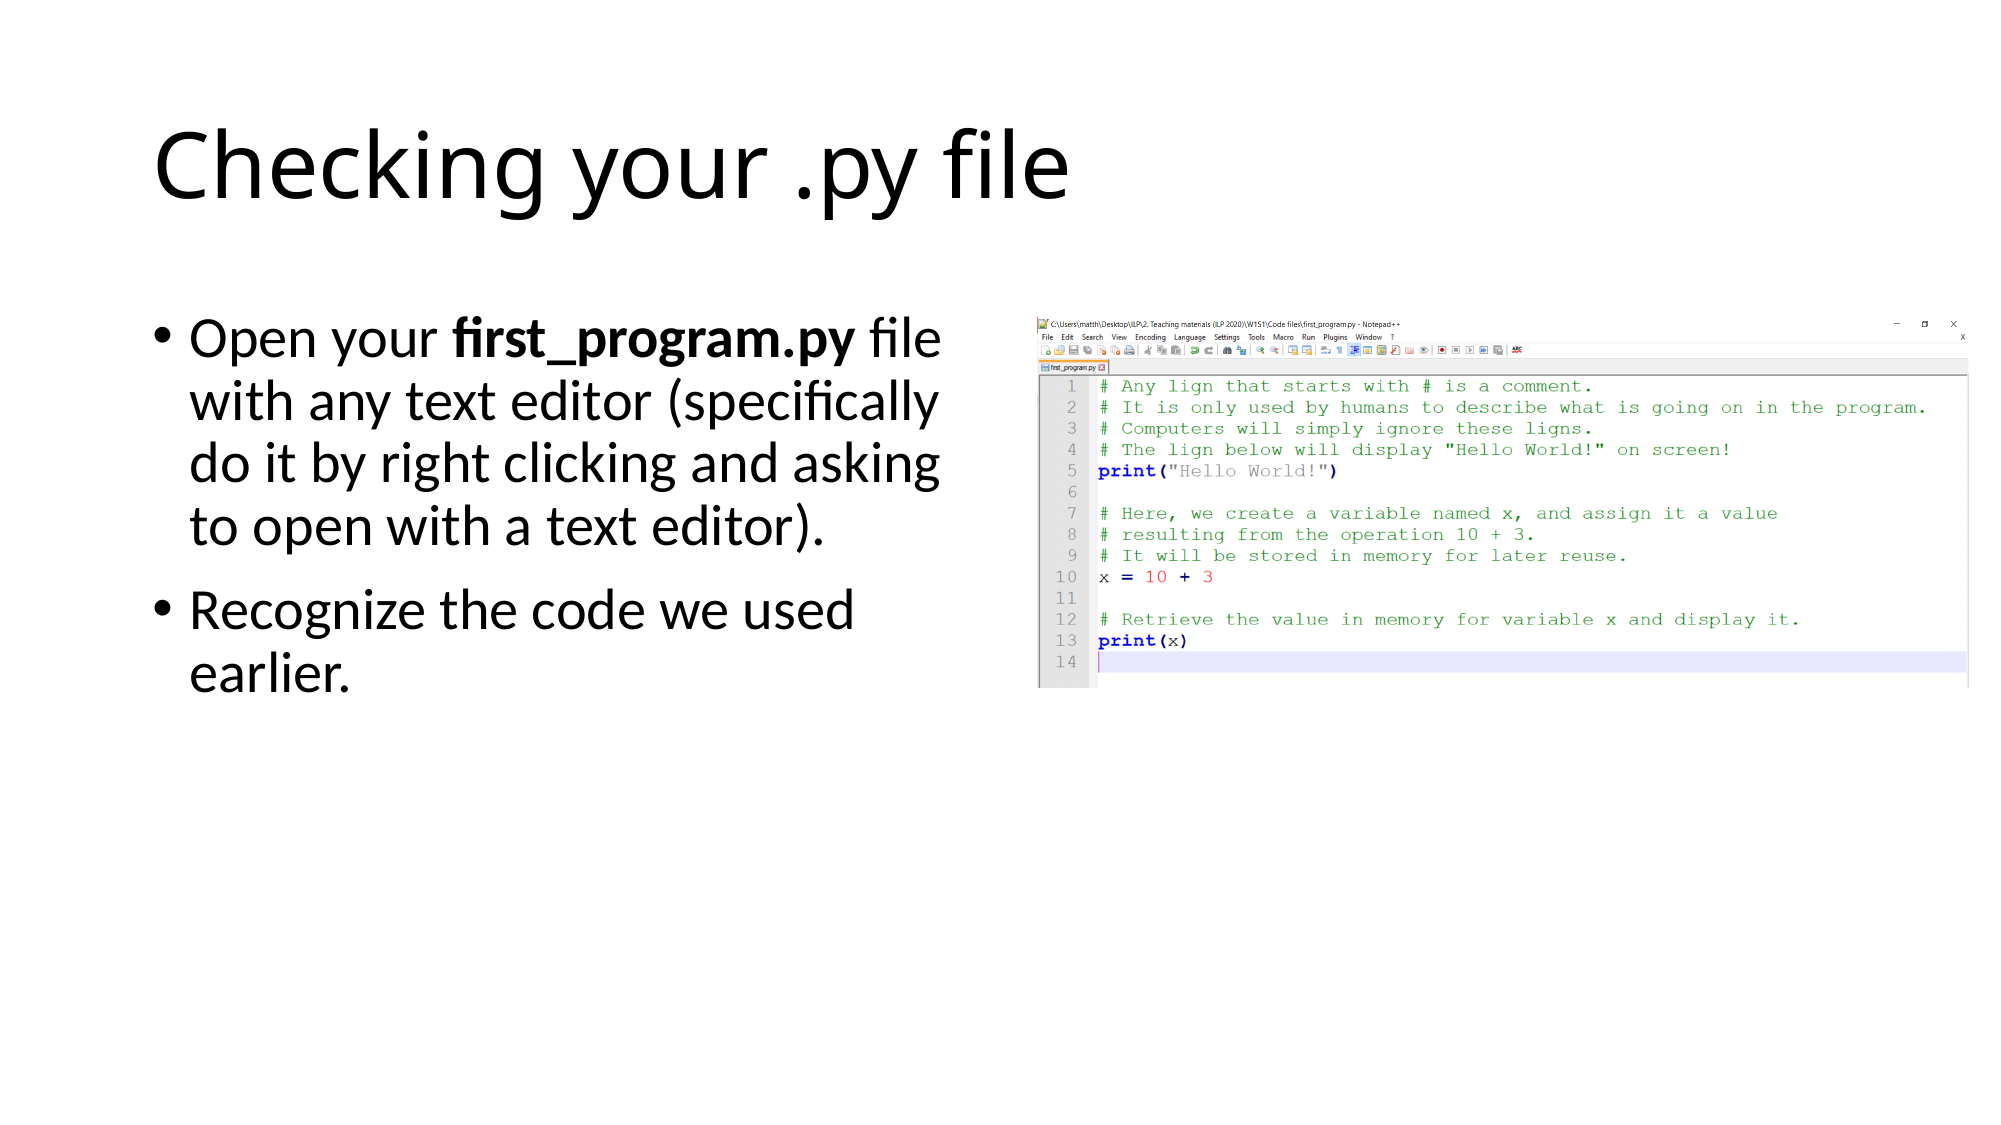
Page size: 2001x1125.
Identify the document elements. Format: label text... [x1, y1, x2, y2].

list Open your first_program.py file with any text editor (specifically do it by right clicking and asking to open with a text editor). Recognize the code we used earlier. [137, 299, 988, 1100]
title Checking your .py file [137, 59, 1863, 278]
picture [1037, 317, 1969, 688]
